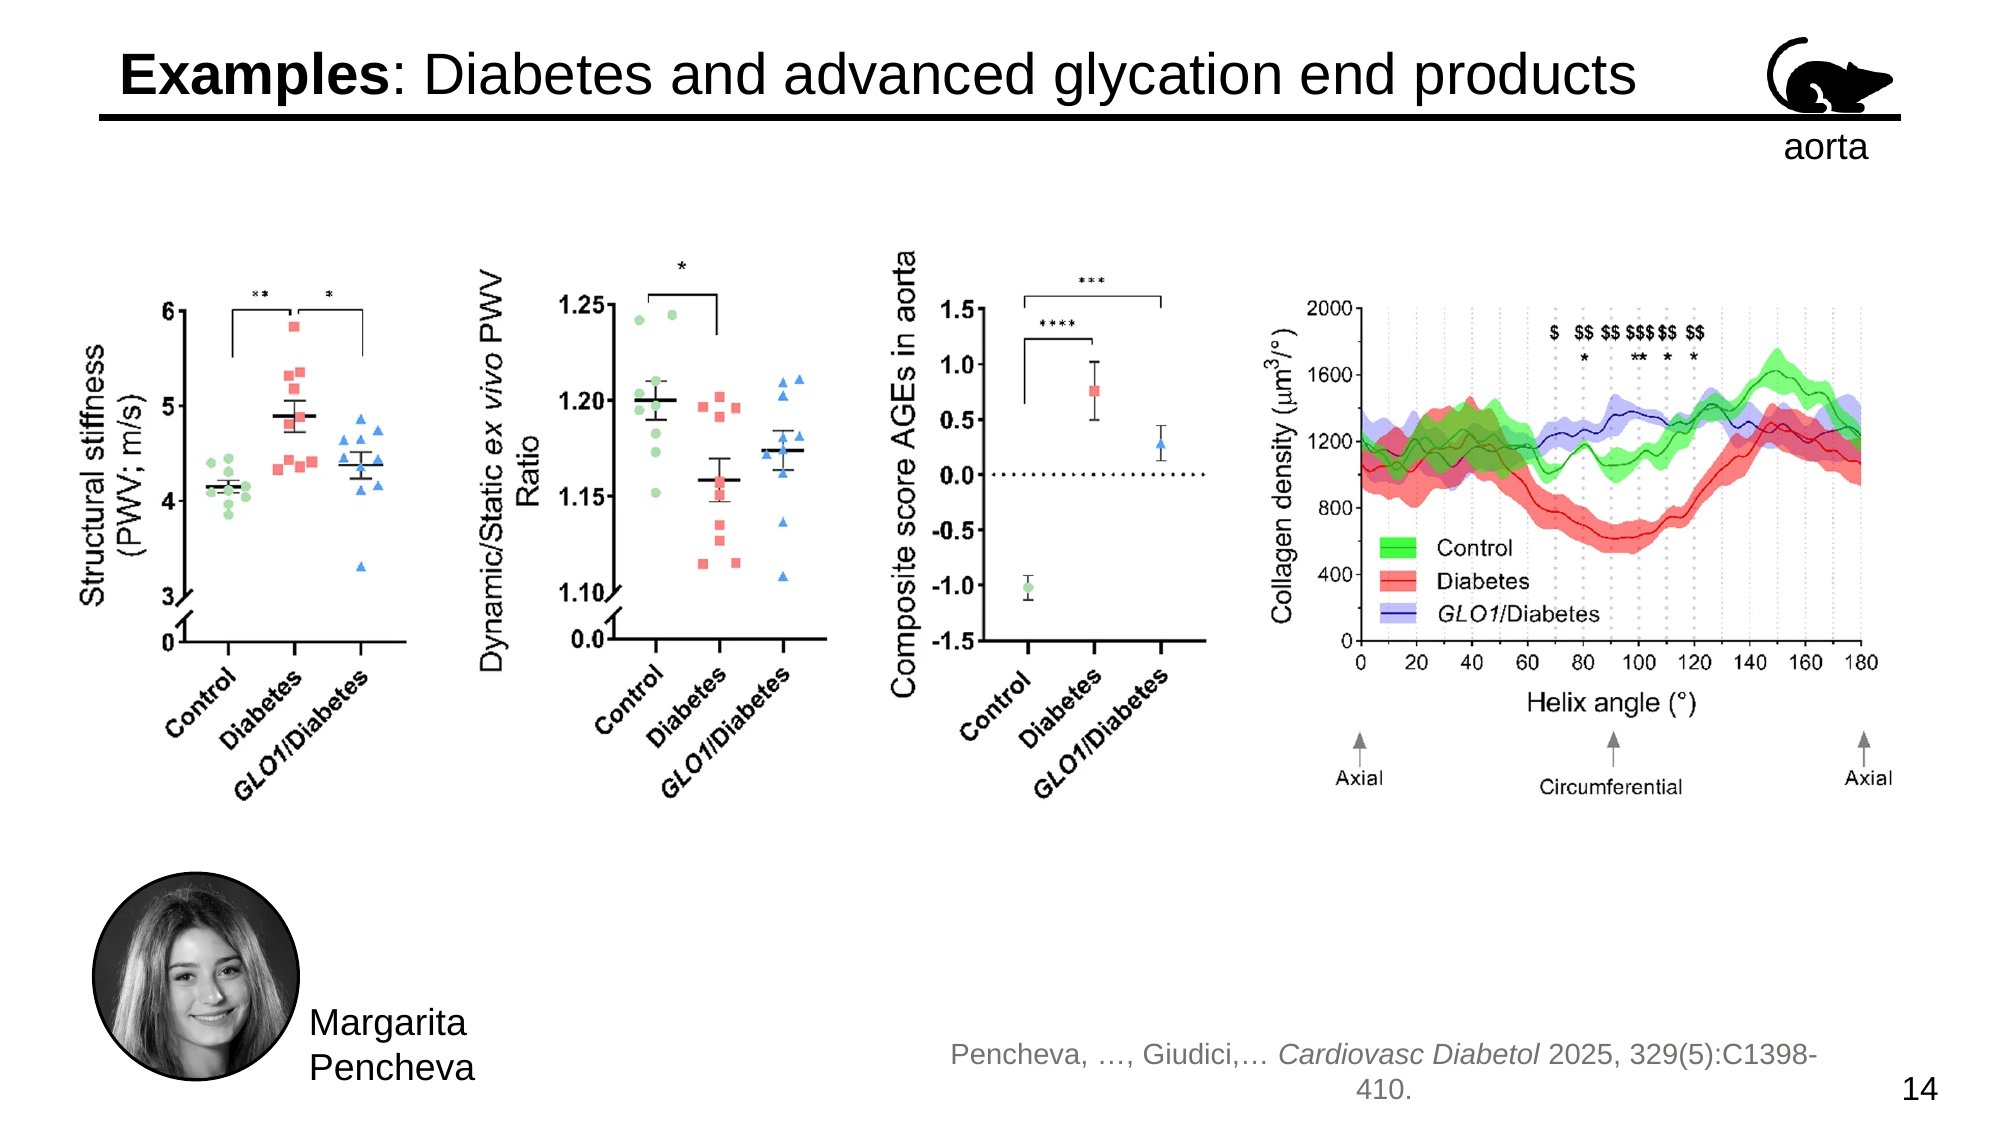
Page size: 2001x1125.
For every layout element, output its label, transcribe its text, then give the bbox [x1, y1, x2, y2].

picture [853, 229, 1234, 818]
text_box Pencheva, …, Giudici,… Cardiovasc Diabetol 2025, 329(5):C1398-410. [907, 1028, 1862, 1113]
text_box aorta [1768, 150, 1884, 175]
picture [1255, 285, 1902, 817]
text_box Examples: Diabetes and advanced glycation end products [104, 0, 1754, 115]
picture [57, 258, 449, 802]
picture [1754, 0, 1905, 150]
slide_number 14 [1503, 1056, 1954, 1117]
text_box Margarita Pencheva [294, 990, 493, 1096]
picture [93, 873, 299, 1080]
picture [473, 248, 844, 822]
